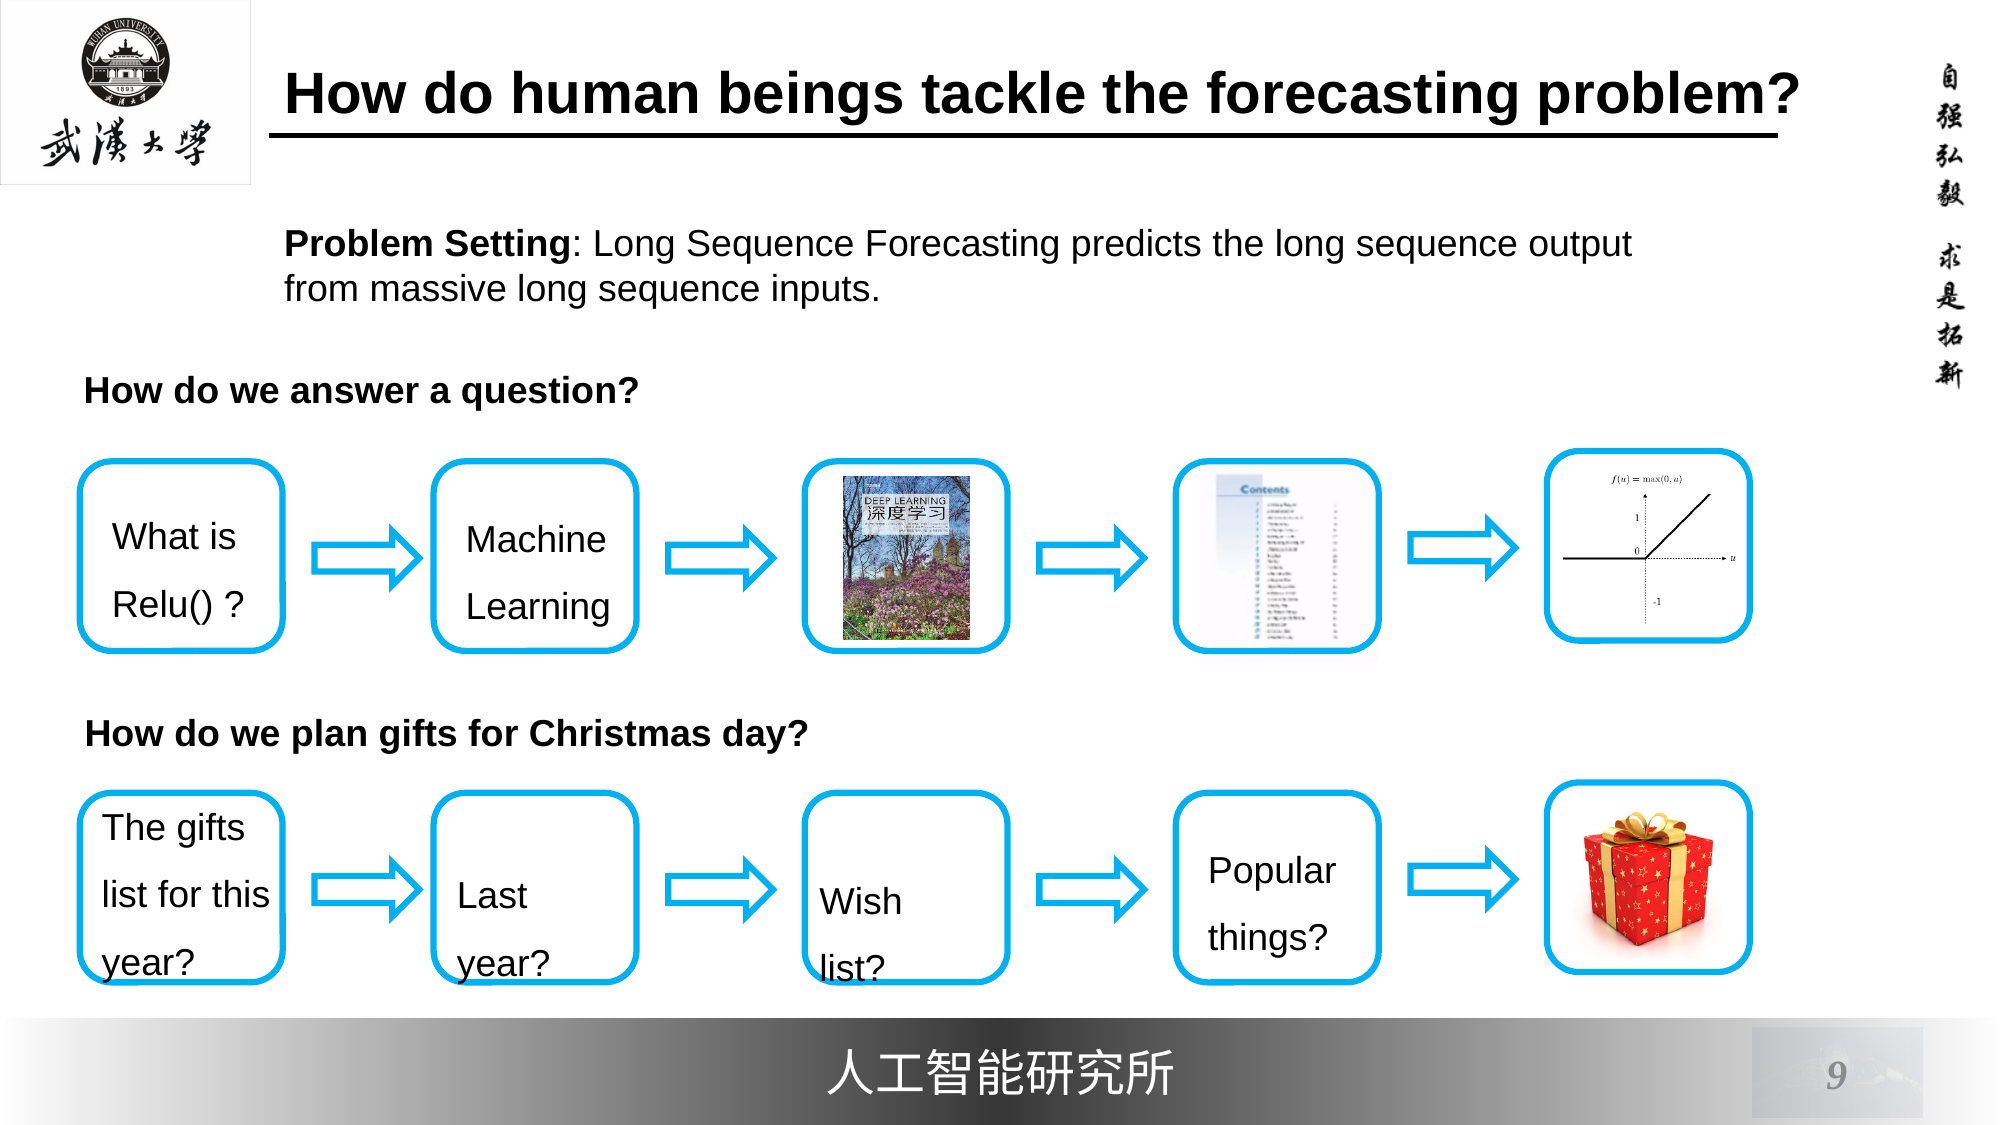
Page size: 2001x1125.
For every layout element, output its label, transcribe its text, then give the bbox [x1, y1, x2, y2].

text_box Machine Learning [450, 484, 637, 635]
picture [1199, 466, 1375, 647]
text_box [667, 860, 775, 919]
text_box What is Relu() ? [97, 482, 266, 633]
picture [1924, 160, 1980, 400]
text_box How do we plan gifts for Christmas day? [69, 701, 826, 762]
text_box [313, 528, 421, 588]
text_box [1174, 460, 1366, 651]
text_box [803, 791, 1009, 980]
text_box [313, 860, 421, 919]
picture [1573, 808, 1724, 958]
text_box [1038, 528, 1146, 588]
picture [1371, 466, 1379, 476]
text_box [432, 460, 637, 652]
text_box [1038, 860, 1146, 919]
picture [0, 0, 251, 185]
picture [842, 476, 970, 640]
text_box [1409, 849, 1517, 909]
text_box [1409, 518, 1517, 578]
text_box [667, 528, 775, 588]
text_box [432, 791, 638, 974]
text_box [1545, 450, 1751, 642]
picture [1557, 469, 1740, 628]
text_box [78, 460, 284, 652]
text_box Last year? [442, 841, 628, 992]
text_box Wish list? [804, 847, 991, 997]
text_box [78, 803, 86, 972]
text_box Popular things? [1193, 816, 1379, 966]
text_box Problem Setting: Long Sequence Forecasting predicts the long sequence output from massive long sequence inputs. [269, 211, 1685, 317]
text_box [1545, 781, 1751, 974]
text_box How do we answer a question? [69, 359, 656, 419]
slide_number 9 [1412, 1042, 1863, 1103]
text_box The gifts list for this year? [86, 773, 290, 991]
picture [1199, 636, 1379, 662]
text_box [1174, 791, 1379, 984]
text_box [803, 460, 1009, 652]
title How do human beings tackle the forecasting problem? [269, 29, 1995, 160]
